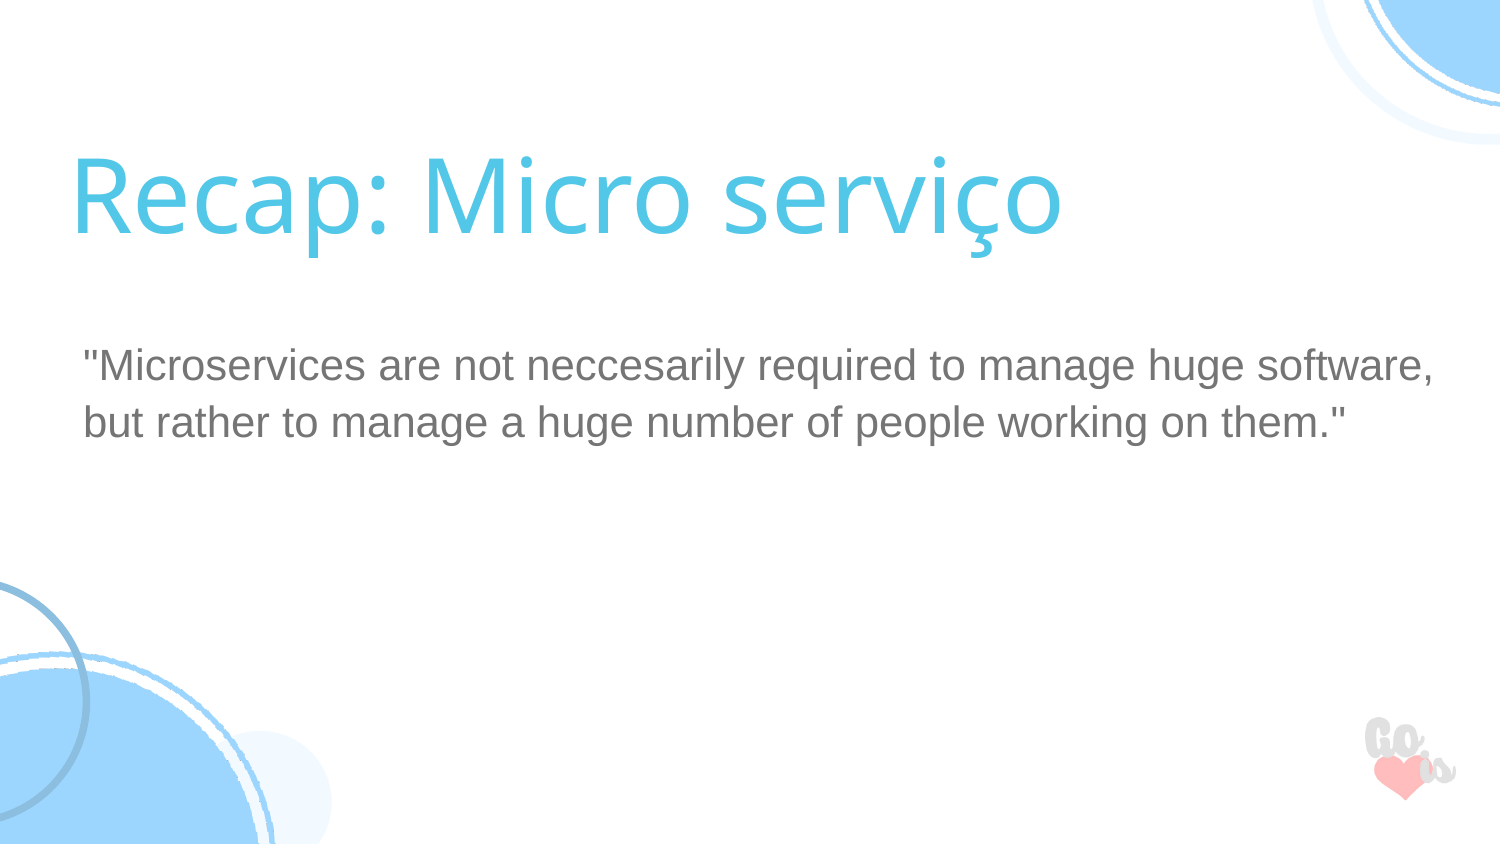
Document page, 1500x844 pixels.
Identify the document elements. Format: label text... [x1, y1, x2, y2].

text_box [0, 577, 344, 844]
text_box Recap: Micro serviço [68, 119, 1241, 255]
text_box "Microservices are not neccesarily required to manage huge software, but rather to manage a huge number of people working on them." [68, 317, 1456, 462]
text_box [1308, 0, 1500, 145]
picture [1365, 717, 1457, 801]
